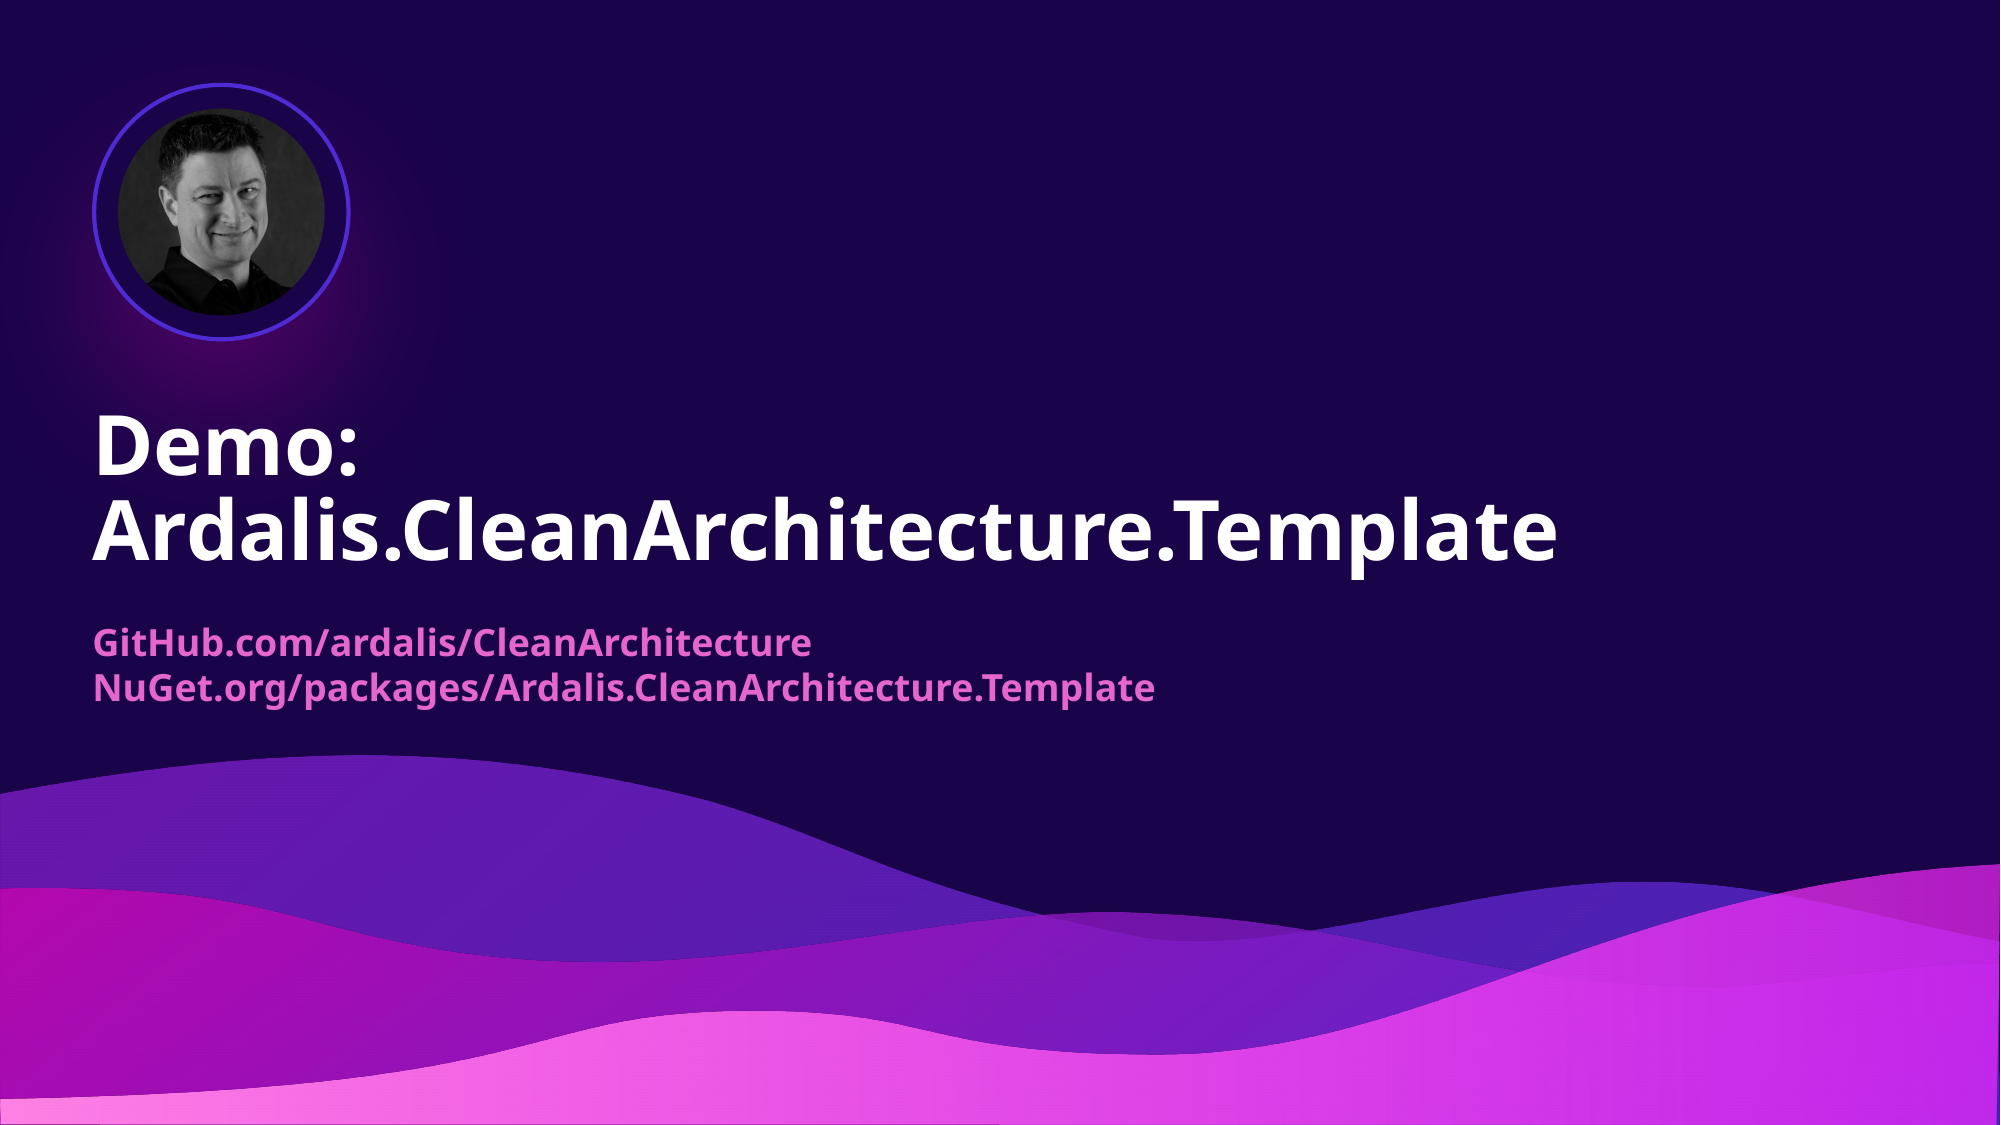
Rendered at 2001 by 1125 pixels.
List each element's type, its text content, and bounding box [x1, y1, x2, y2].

list GitHub.com/ardalis/CleanArchitecture NuGet.org/packages/Ardalis.CleanArchitecture.Template [92, 619, 1355, 756]
picture [0, 755, 2000, 1125]
picture [117, 108, 325, 316]
title Demo: Ardalis.CleanArchitecture.Template [92, 407, 1690, 666]
